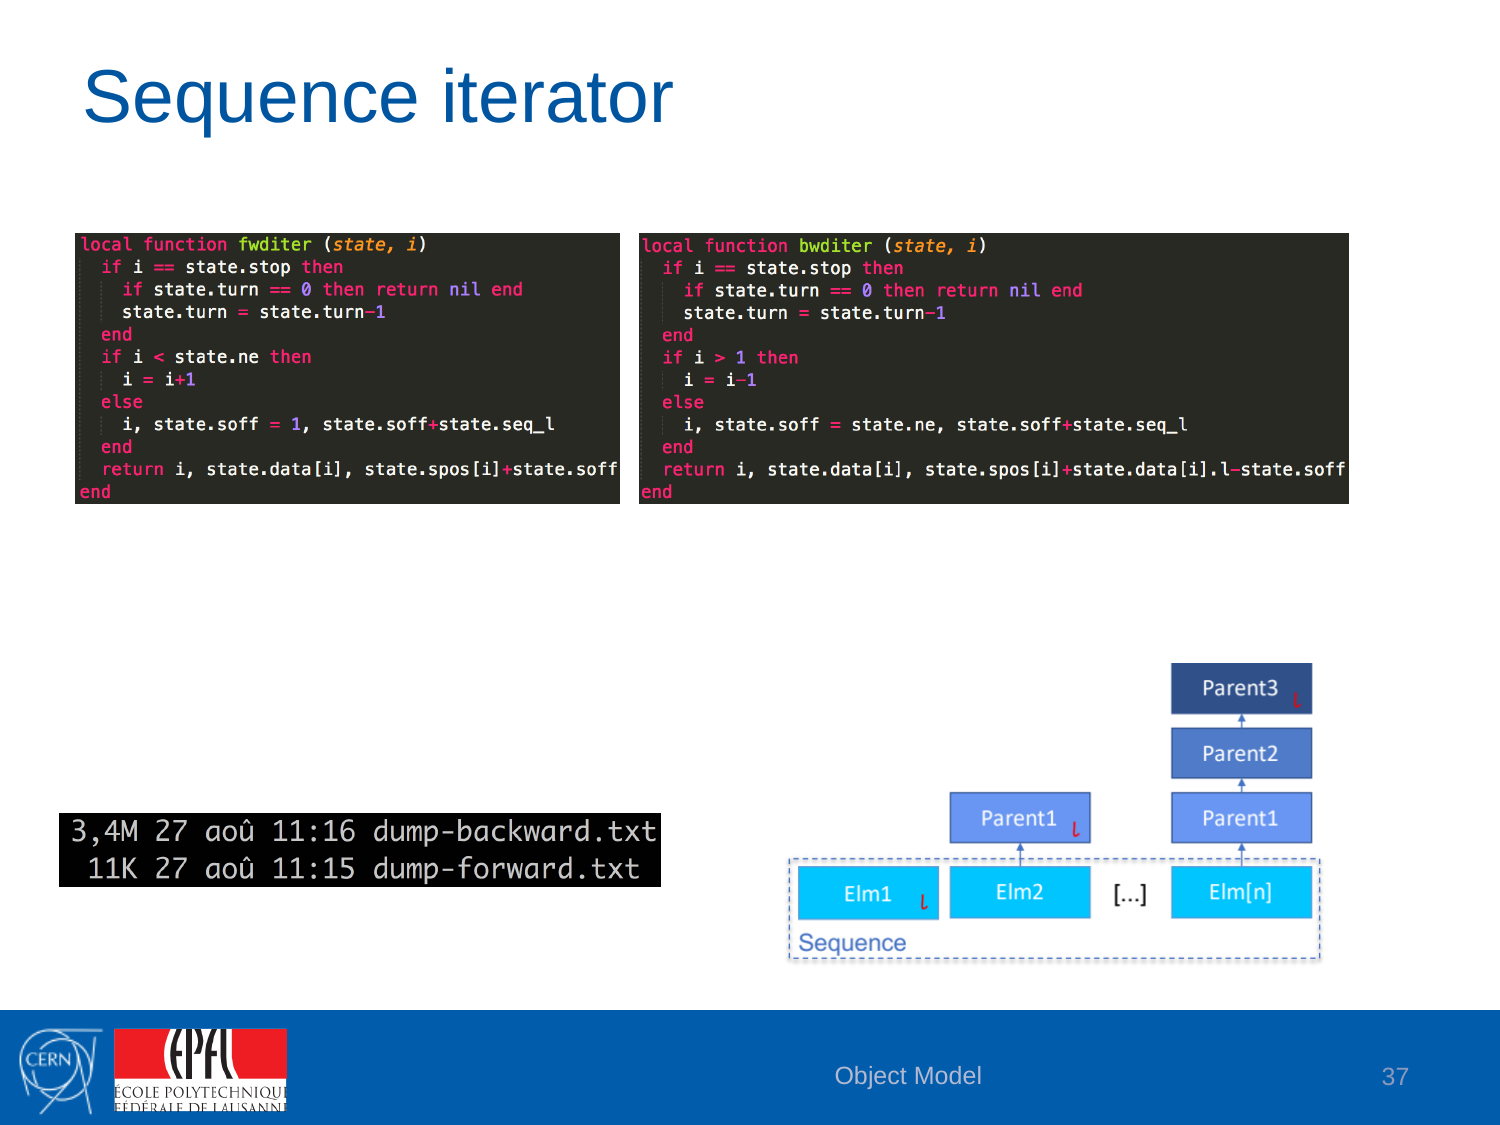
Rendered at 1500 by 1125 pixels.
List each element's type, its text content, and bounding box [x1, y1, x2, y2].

picture [638, 232, 1349, 504]
picture [74, 232, 620, 504]
picture [781, 662, 1326, 969]
title Sequence iterator [75, 38, 1425, 146]
picture [59, 812, 661, 887]
slide_number 37 [1342, 1045, 1425, 1105]
footer Object Model [507, 1044, 1310, 1104]
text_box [113, 1028, 288, 1112]
